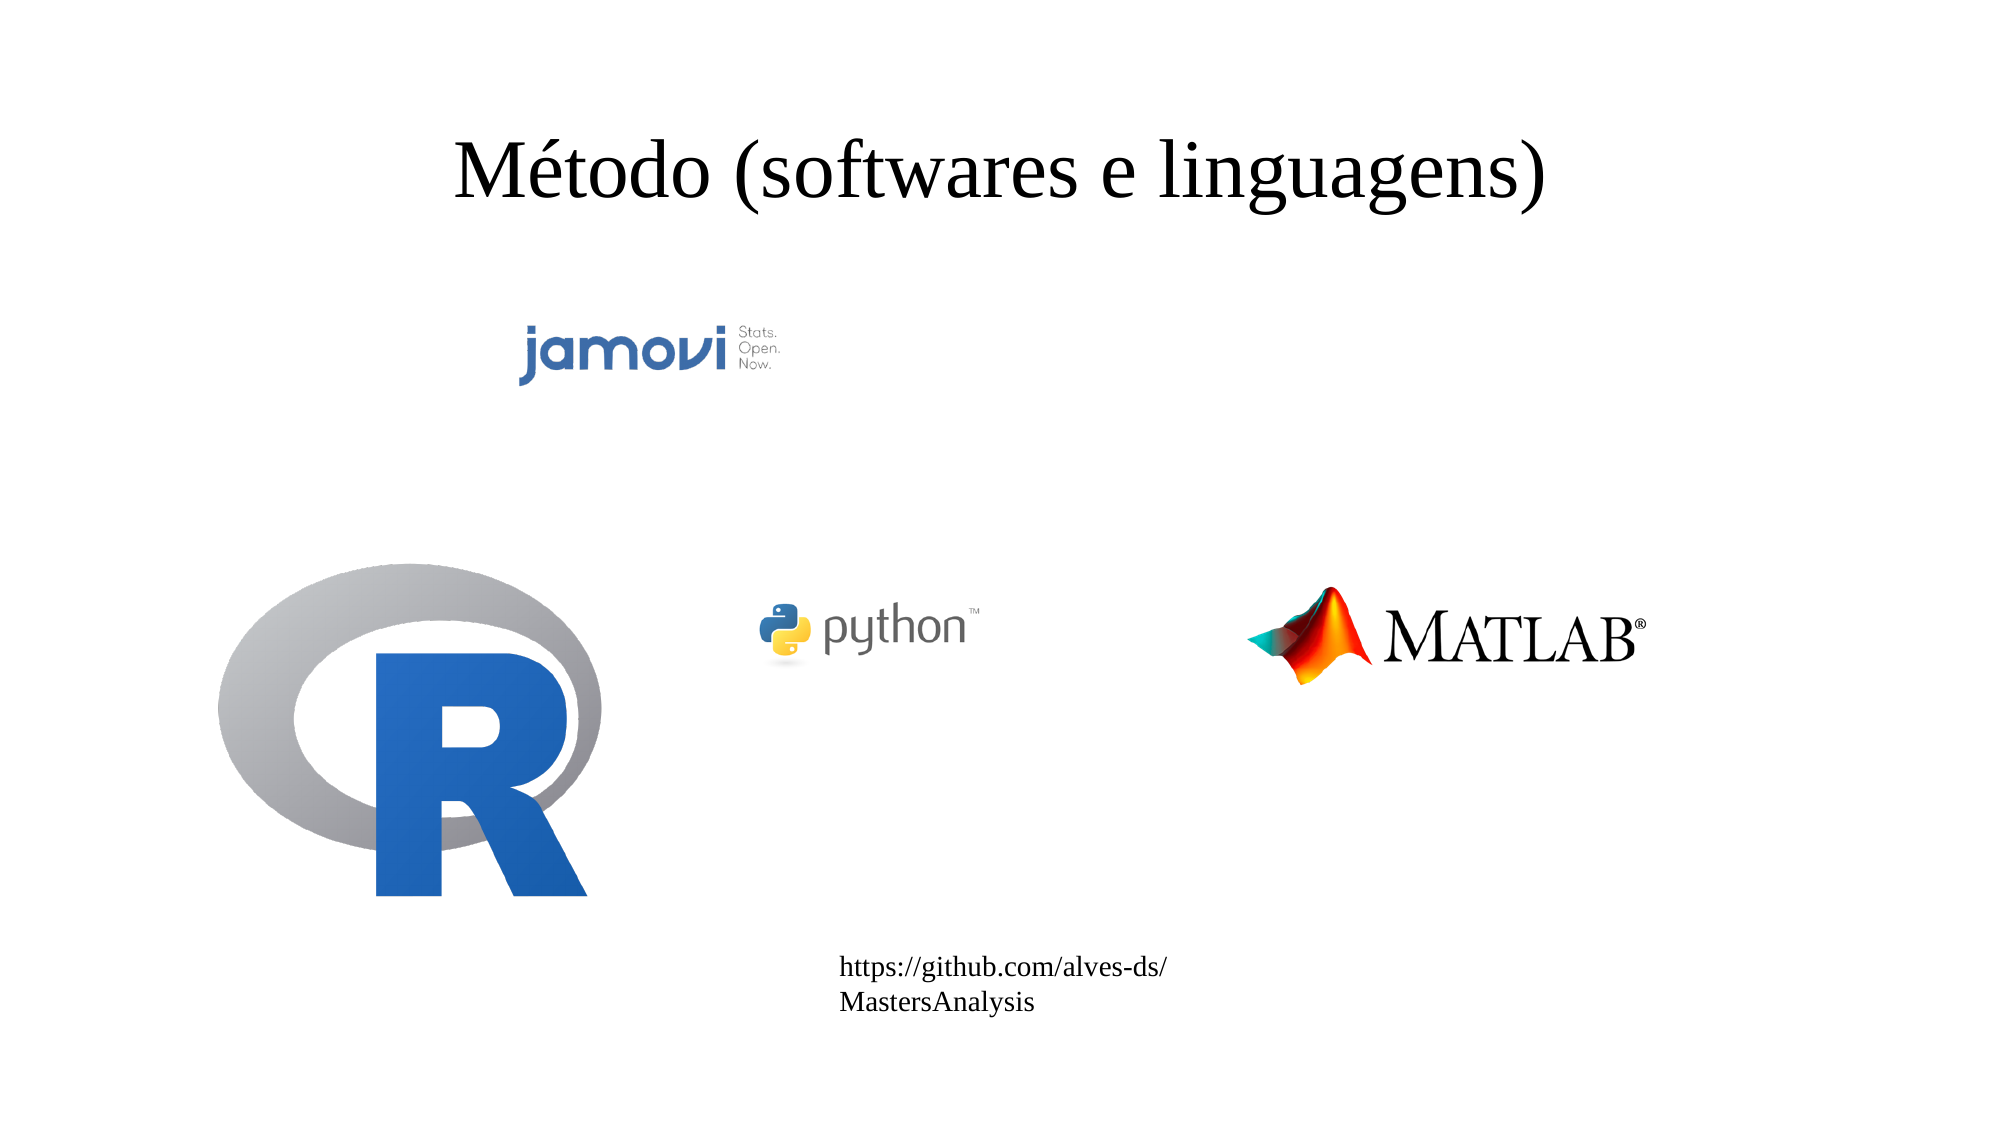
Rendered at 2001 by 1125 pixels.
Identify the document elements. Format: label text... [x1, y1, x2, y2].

title Método (softwares e linguagens) [137, 59, 1865, 281]
text_box https://github.com/alves-ds/MastersAnalysis [824, 939, 1375, 1025]
picture [723, 588, 1001, 683]
picture [218, 561, 602, 898]
picture [514, 320, 787, 389]
picture [1244, 522, 1649, 749]
